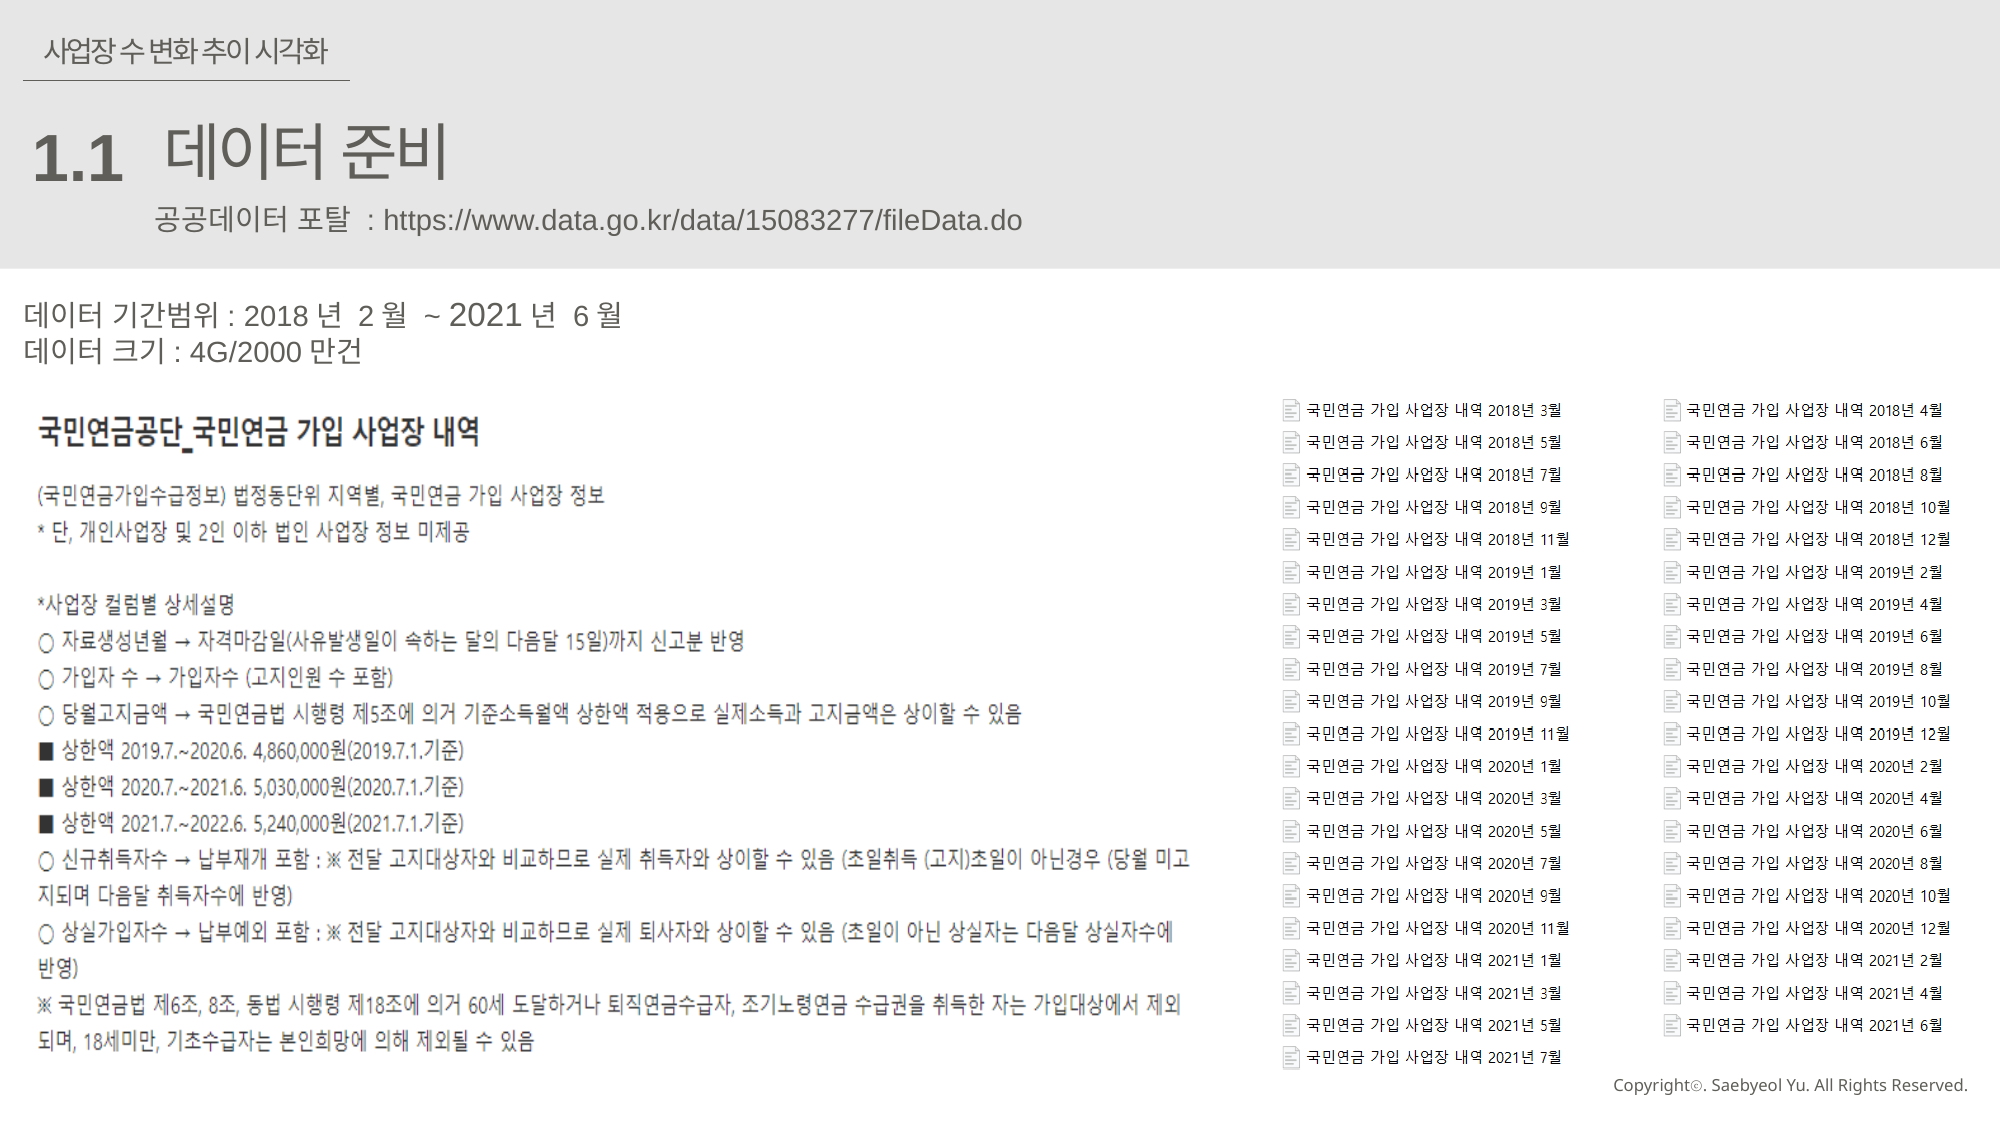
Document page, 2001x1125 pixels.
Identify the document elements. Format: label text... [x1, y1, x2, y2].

text_box 데이터 준비 [148, 105, 468, 193]
picture [1270, 389, 1961, 1070]
text_box 1.1 [16, 106, 139, 202]
text_box [0, 0, 2000, 270]
picture [26, 389, 1200, 1070]
text_box 사업장 수 변화 추이 시각화 [28, 25, 345, 76]
text_box 공공데이터 포탈 : https://www.data.go.kr/data/15083277/fileData.do [139, 193, 1048, 279]
text_box 데이터 기간범위: 2018년 2월 ~ 2021년 6월 데이터 크기: 4G/2000만건 [8, 285, 639, 411]
